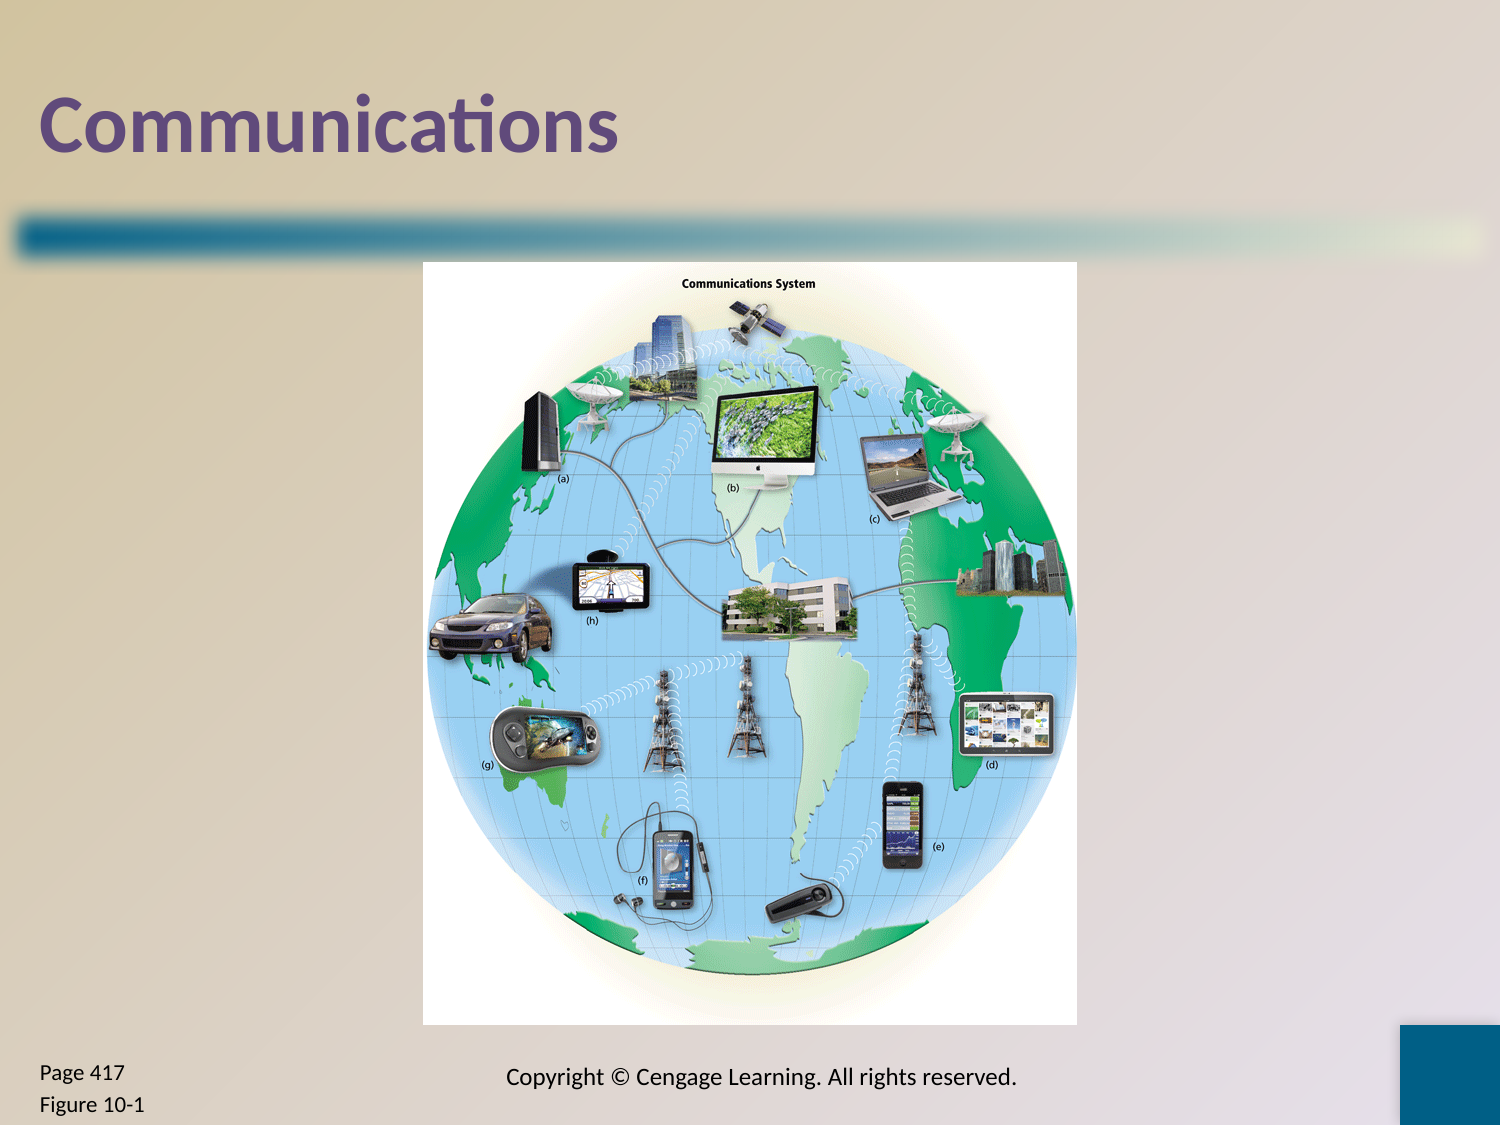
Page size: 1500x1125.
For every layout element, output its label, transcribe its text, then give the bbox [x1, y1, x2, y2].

footer Copyright © Cengage Learning. All rights reserved. [450, 1037, 1075, 1113]
list Page 417 Figure 10-1 [24, 1050, 300, 1125]
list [423, 262, 1077, 1026]
title Communications [24, 24, 1475, 213]
